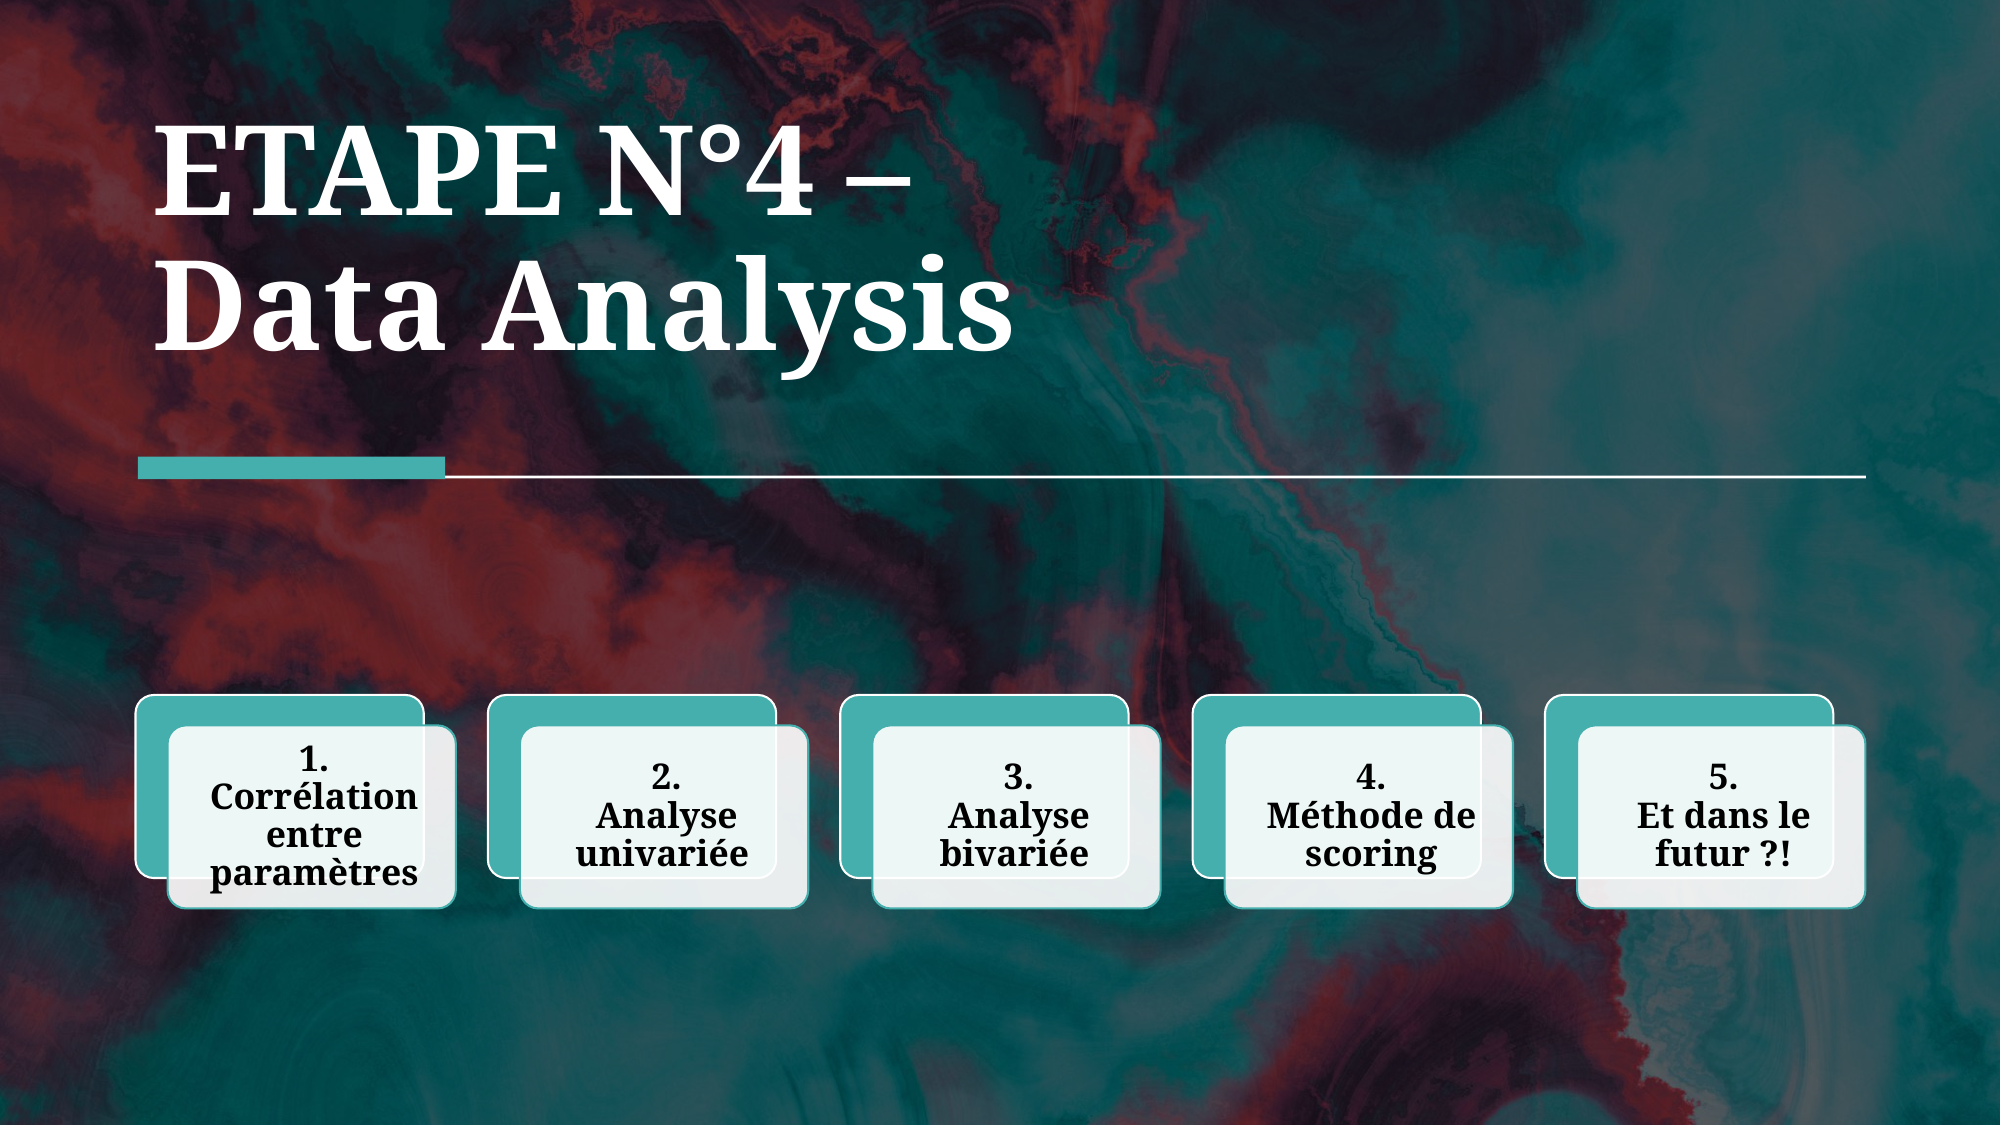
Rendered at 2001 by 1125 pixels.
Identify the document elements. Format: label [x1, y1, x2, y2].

picture [0, 0, 2000, 1125]
text_box [134, 636, 1866, 968]
